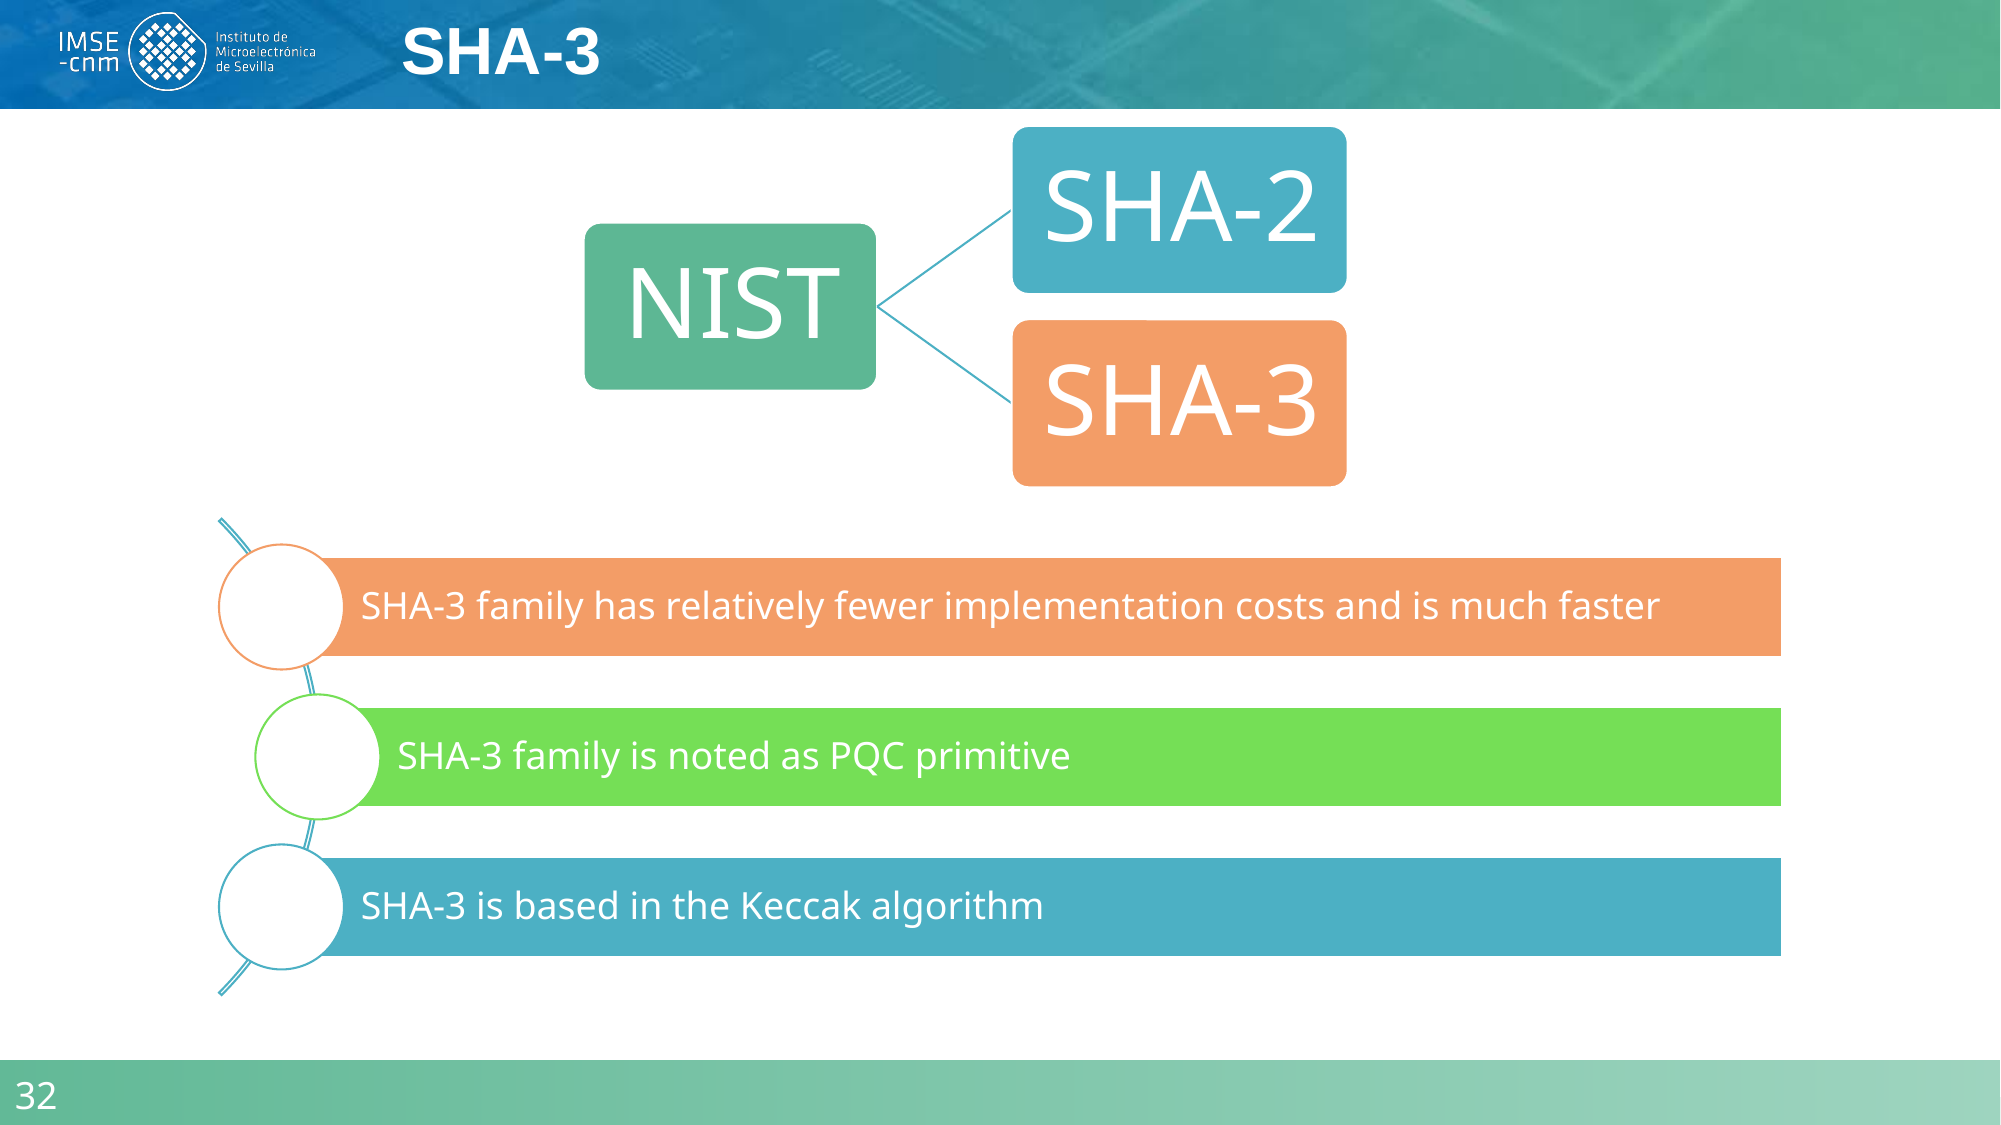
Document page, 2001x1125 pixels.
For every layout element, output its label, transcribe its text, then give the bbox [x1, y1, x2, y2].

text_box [211, 506, 1789, 1007]
text_box 32 [0, 1064, 113, 1125]
picture [0, 0, 2001, 109]
text_box [0, 1059, 2000, 1125]
title SHA-3 [401, 0, 2000, 107]
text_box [298, 125, 1633, 488]
